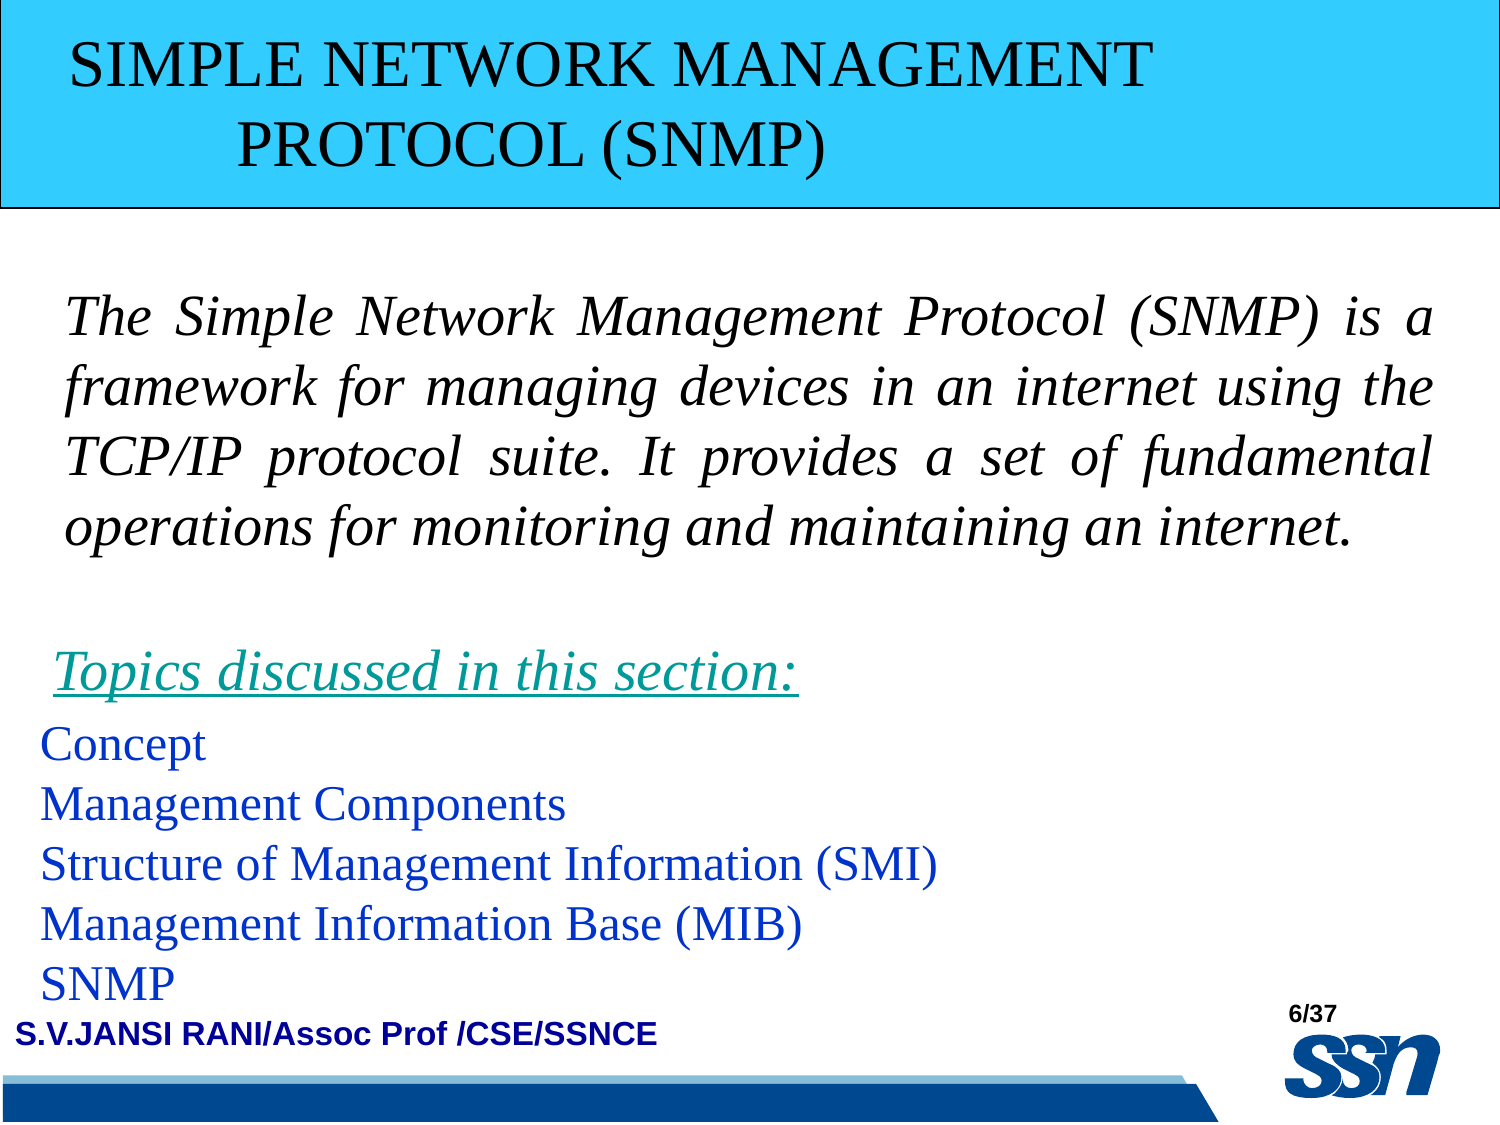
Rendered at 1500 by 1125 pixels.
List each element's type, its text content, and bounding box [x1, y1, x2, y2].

text_box Concept Management Components Structure of Management Information (SMI) Management Information Base (MIB) SNMP [24, 703, 1125, 1018]
text_box The Simple Network Management Protocol (SNMP) is a framework for managing devices in an internet using the TCP/IP protocol suite. It provides a set of fundamental operations for monitoring and maintaining an internet. [50, 270, 1450, 565]
text_box Topics discussed in this section: [37, 624, 815, 710]
text_box SIMPLE NETWORK MANAGEMENT PROTOCOL (SNMP) [37, 12, 1170, 188]
text_box [1349, 1050, 1381, 1111]
text_box [0, 0, 1500, 209]
